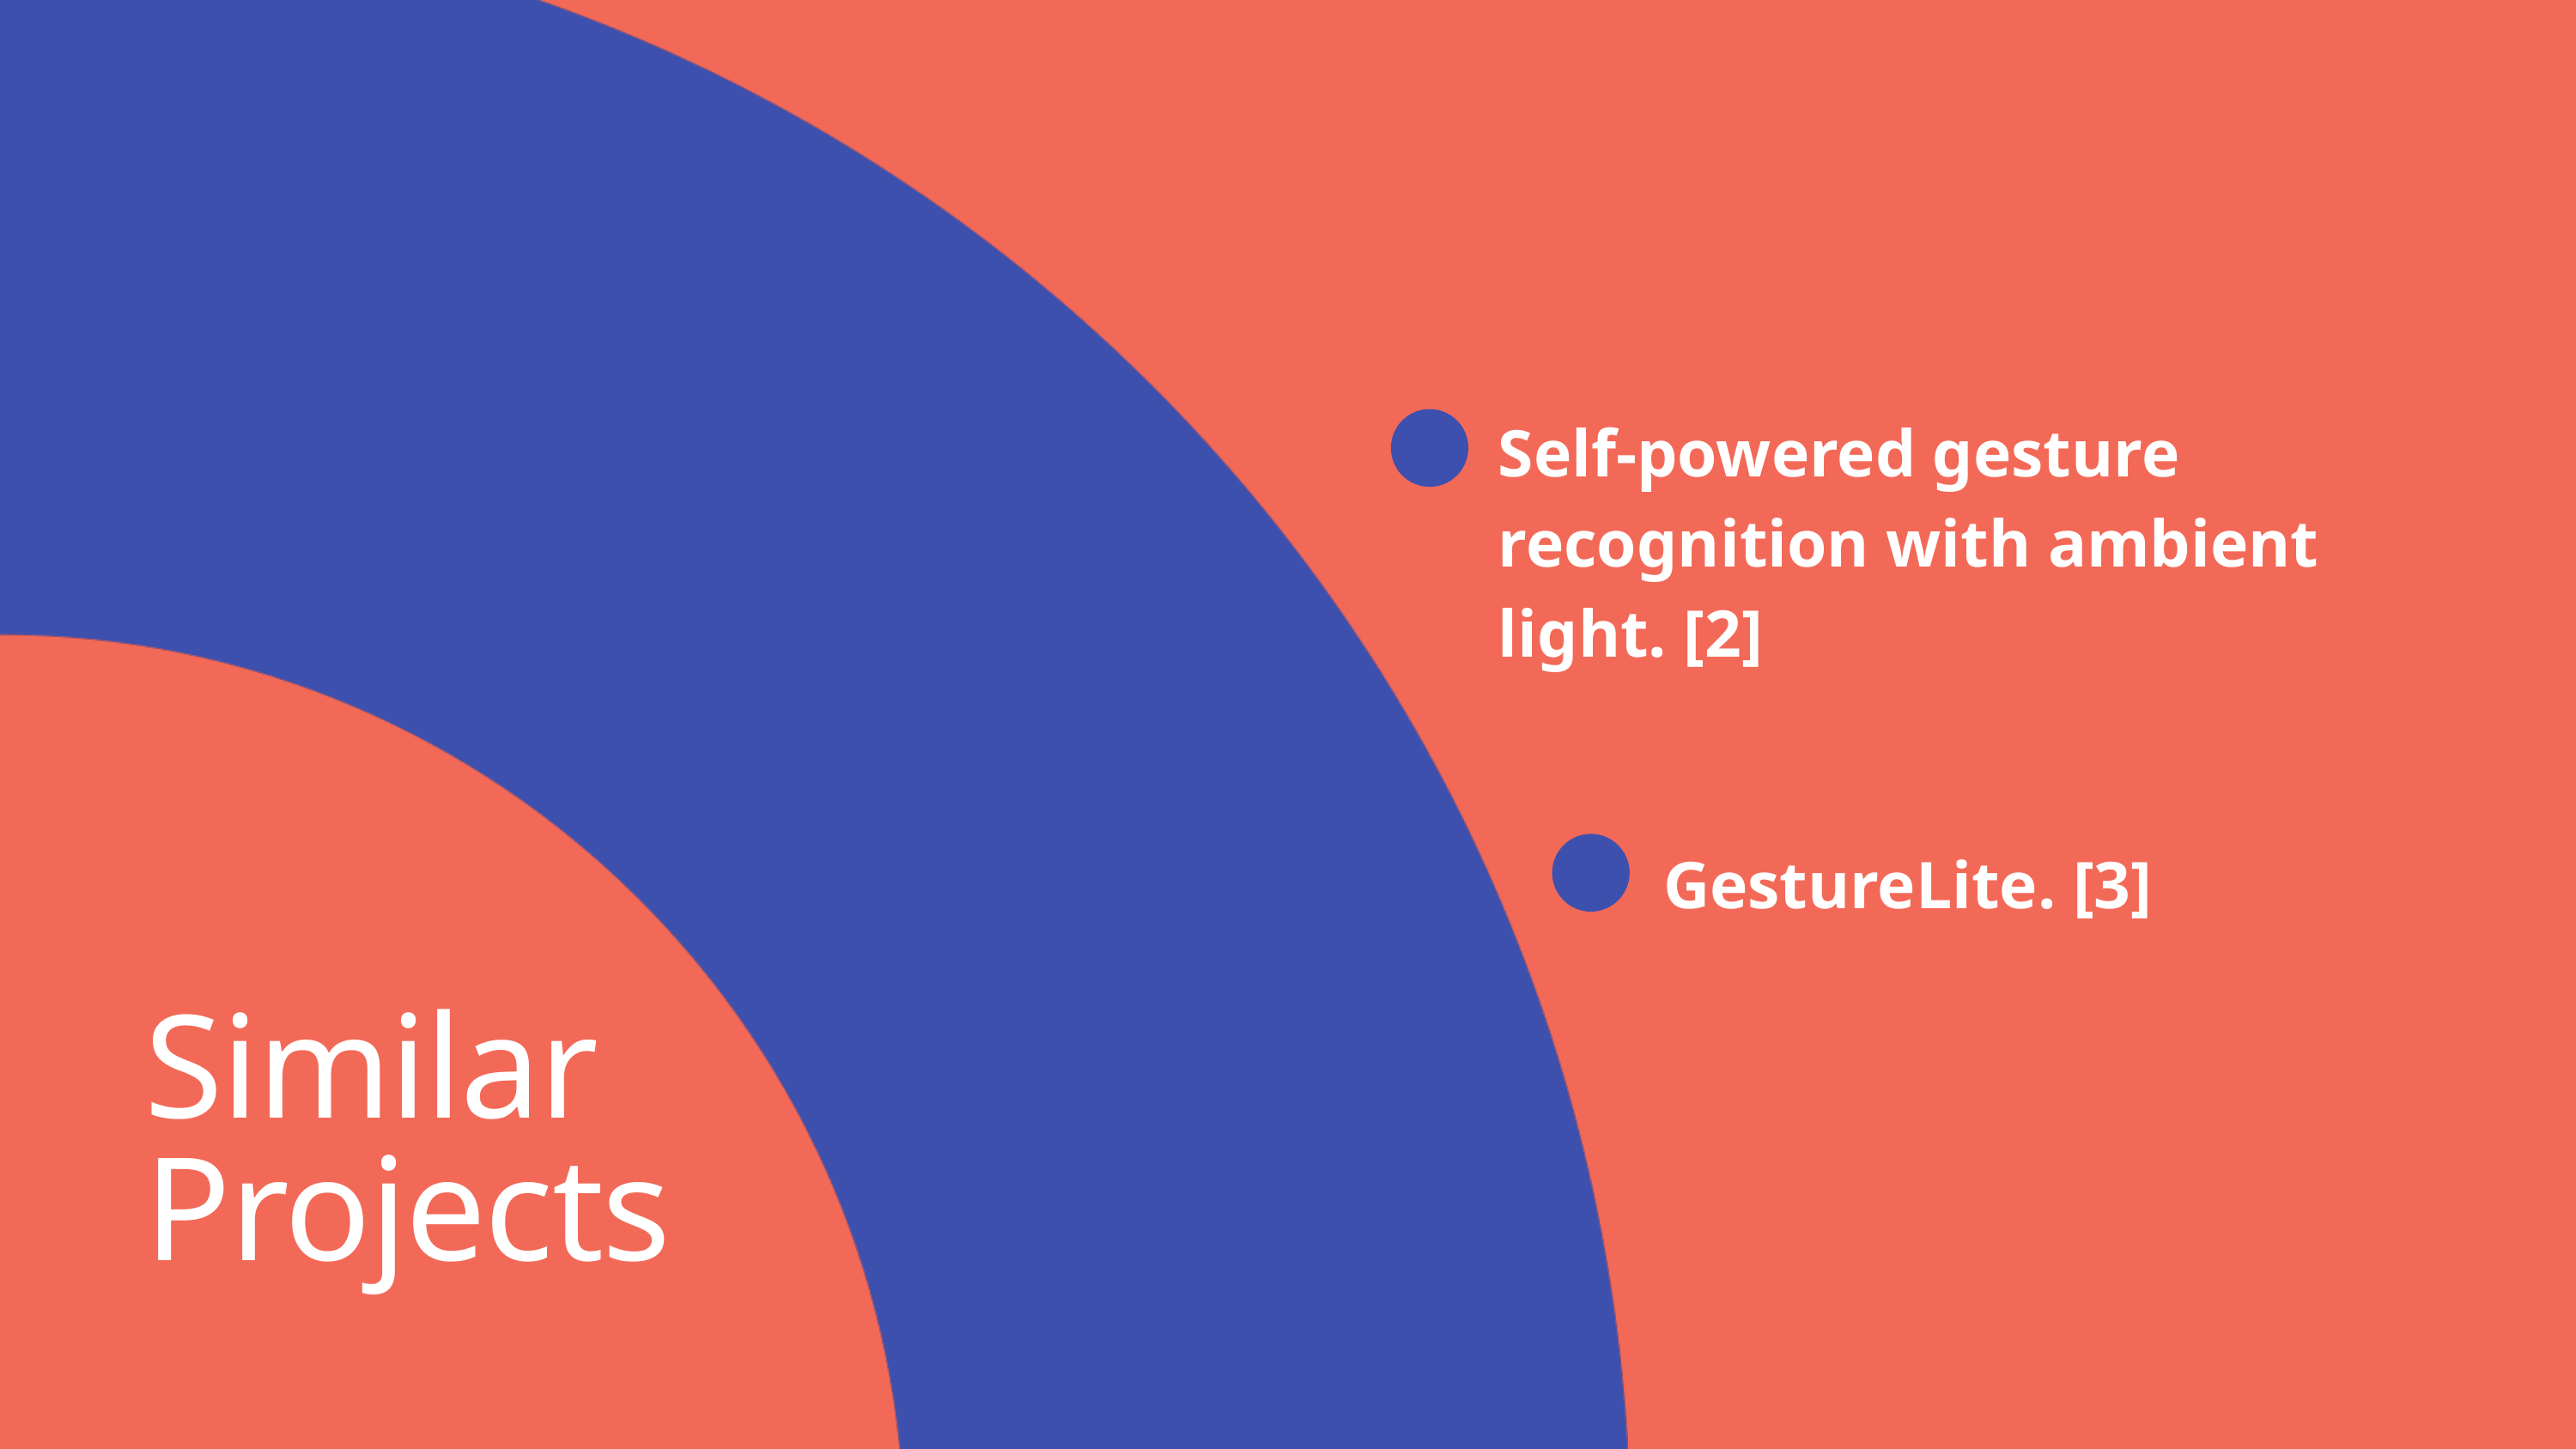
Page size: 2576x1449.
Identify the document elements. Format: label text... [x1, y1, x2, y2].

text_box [1552, 834, 1631, 912]
text_box GestureLite. [3] [1635, 831, 2429, 922]
picture [0, 0, 1631, 1449]
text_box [1390, 409, 1469, 488]
text_box Self-powered gesture recognition with ambient light. [2] [1635, 399, 2472, 670]
